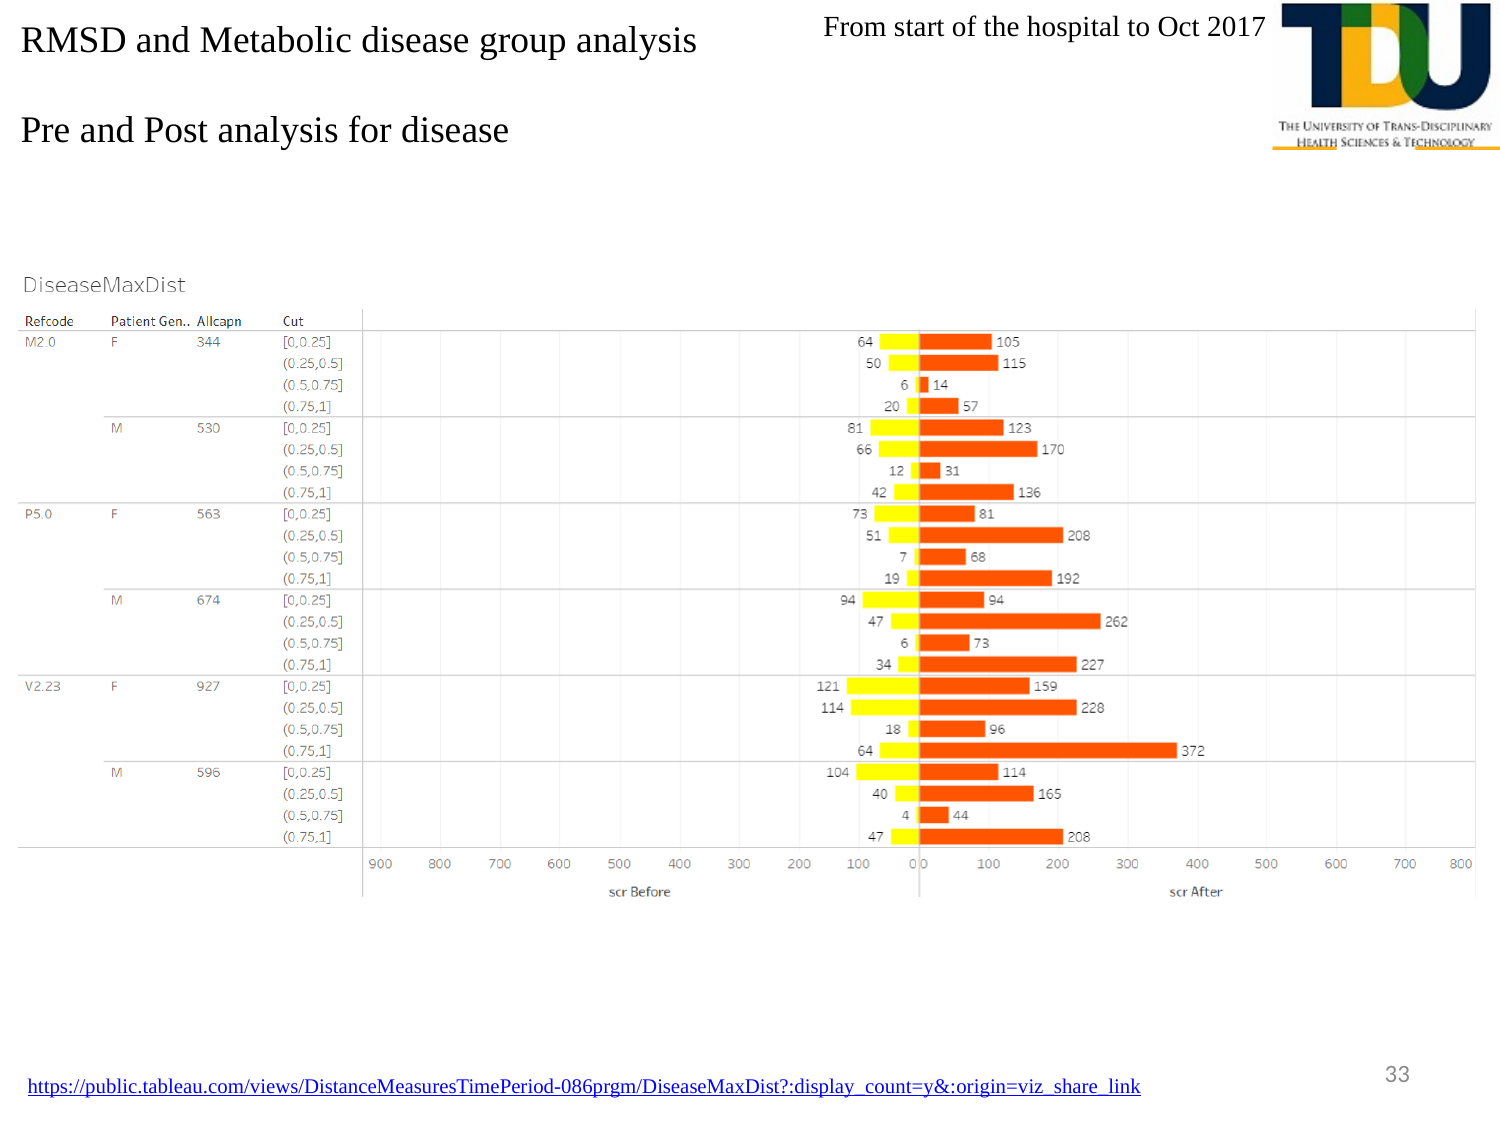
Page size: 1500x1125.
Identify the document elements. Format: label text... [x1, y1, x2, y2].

text_box RMSD and Metabolic disease group analysis Pre and Post analysis for disease [5, 7, 727, 157]
picture [1265, 0, 1500, 150]
picture [17, 266, 1482, 898]
text_box https://public.tableau.com/views/DistanceMeasuresTimePeriod-086prgm/DiseaseMaxDist?:display_count=y&:origin=viz_share_link [12, 1065, 1164, 1106]
text_box From start of the hospital to Oct 2017 [808, 0, 1306, 50]
slide_number 33 [1074, 1042, 1425, 1103]
